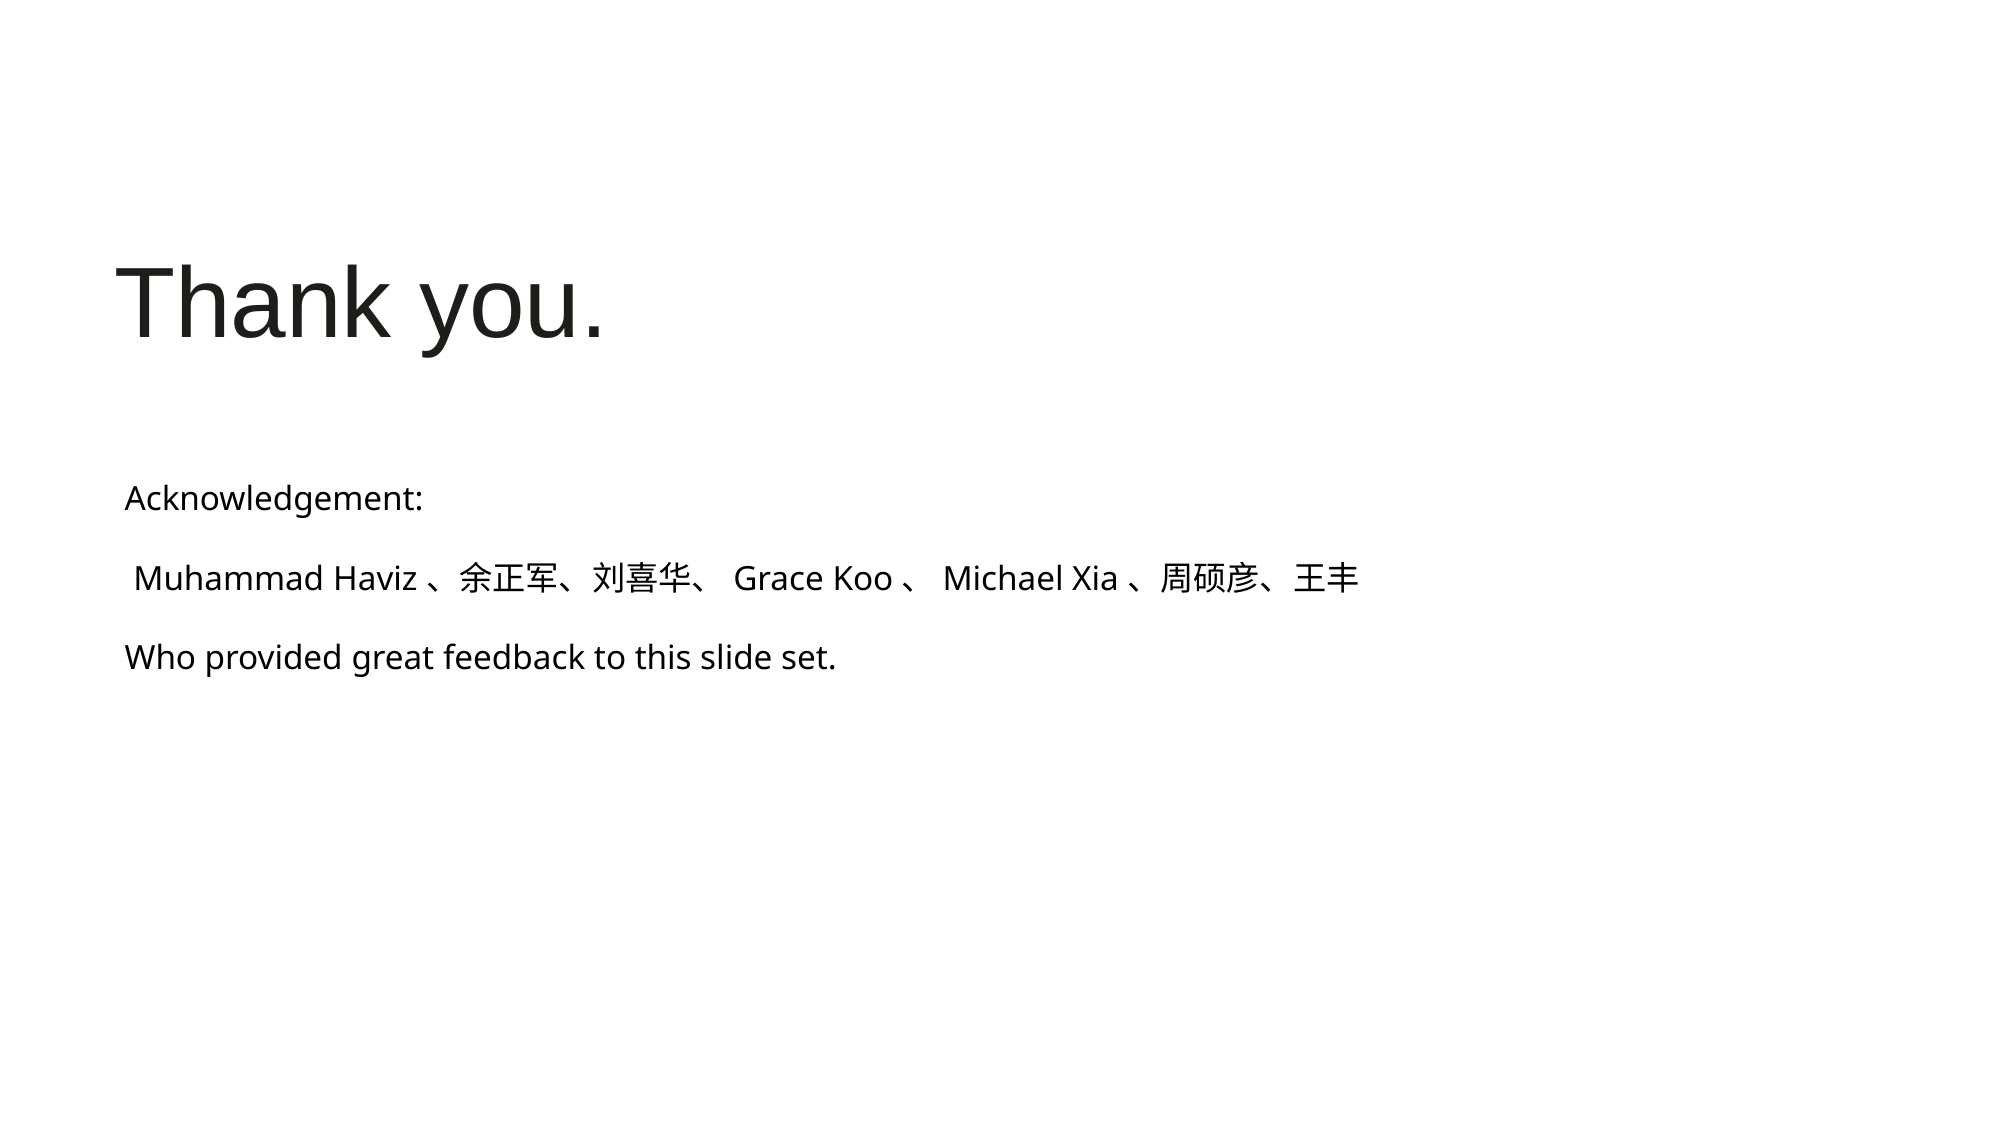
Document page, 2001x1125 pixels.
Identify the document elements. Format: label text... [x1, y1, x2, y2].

text_box Acknowledgement: Muhammad Haviz、余正军、刘喜华、Grace Koo、Michael Xia、周硕彦、王丰 Who provided great feedback to this slide set. [117, 469, 1816, 684]
